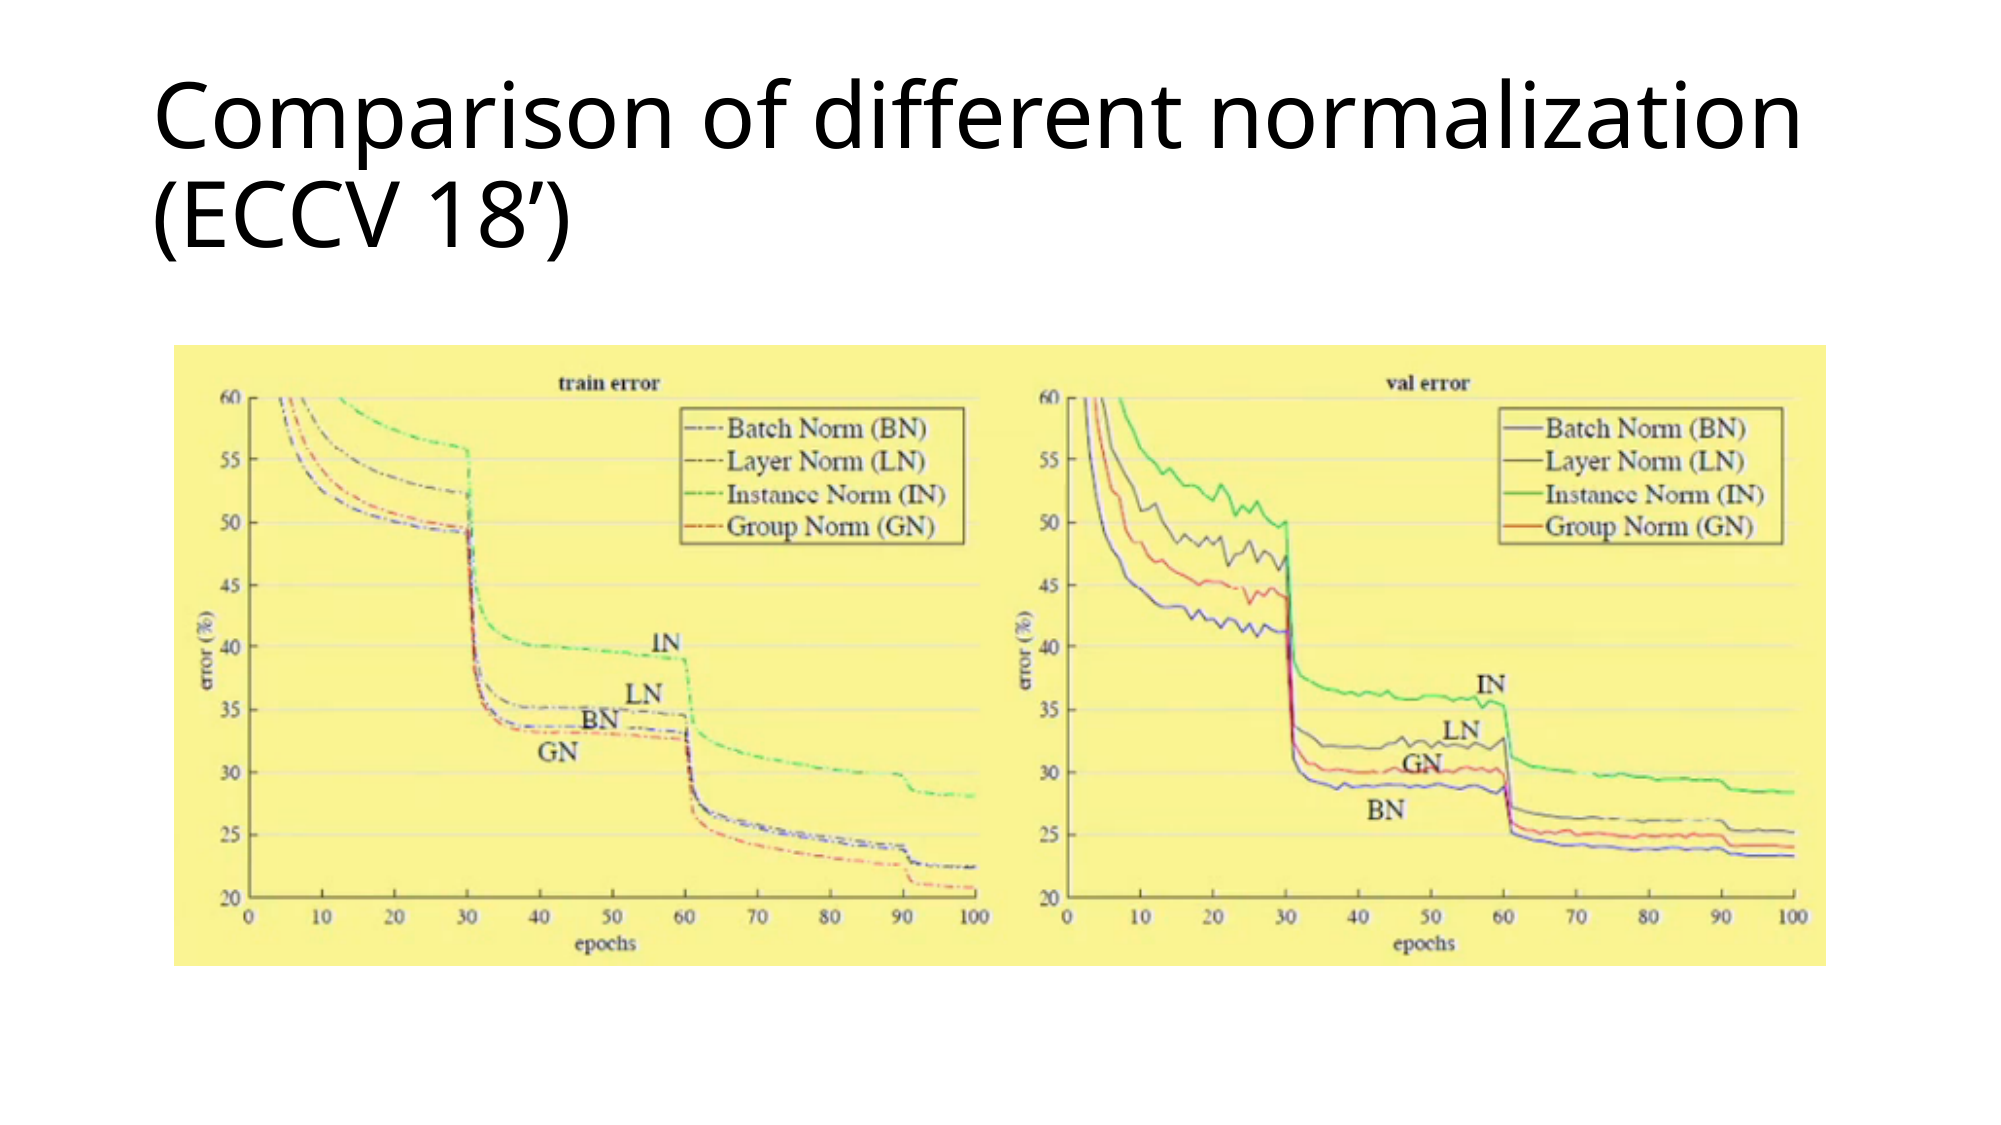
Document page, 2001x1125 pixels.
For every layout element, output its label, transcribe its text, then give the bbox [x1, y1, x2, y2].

picture [174, 345, 1826, 966]
title Comparison of different normalization (ECCV 18’) [137, 59, 1863, 278]
